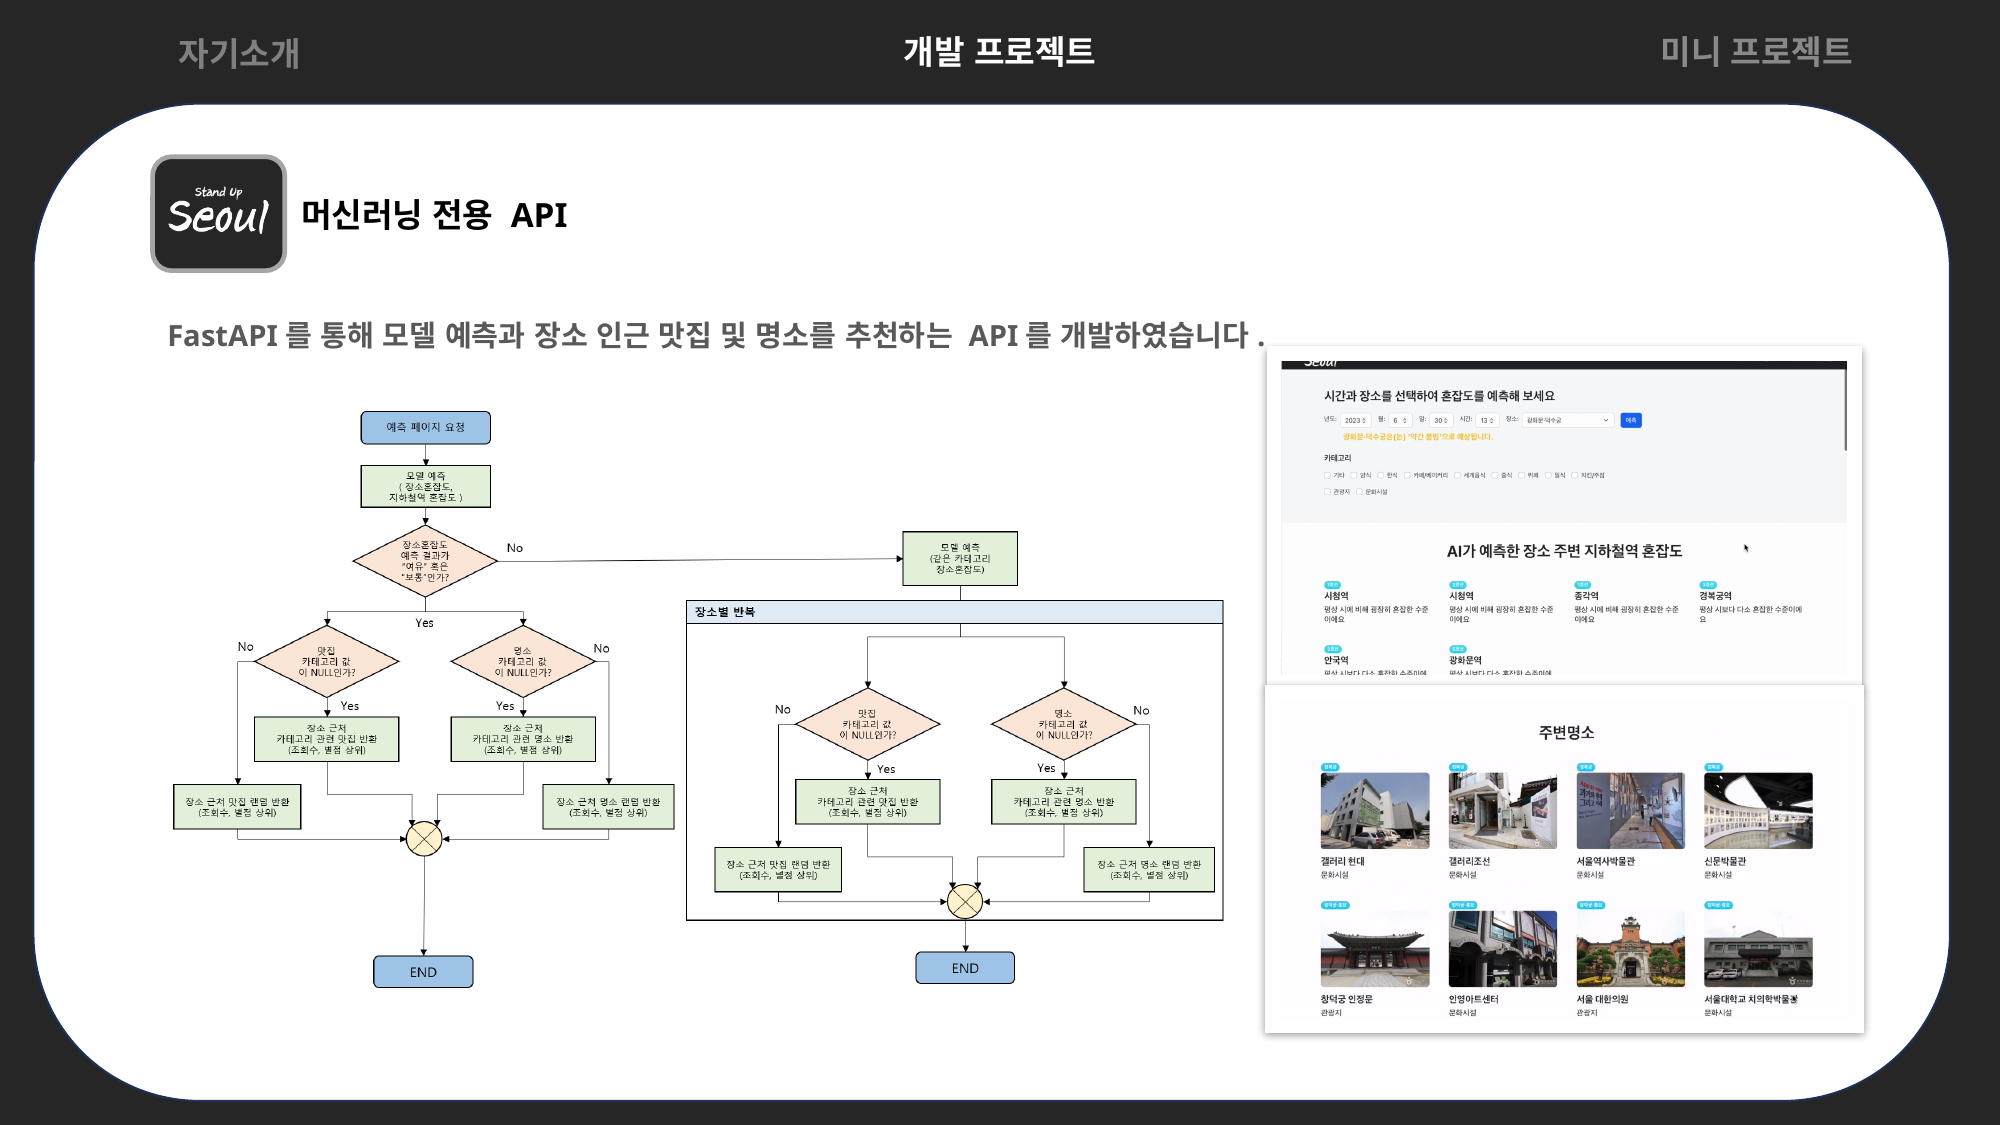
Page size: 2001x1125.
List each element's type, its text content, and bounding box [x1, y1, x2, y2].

text_box 개발 프로젝트 [860, 23, 1140, 79]
picture [1279, 699, 1850, 1019]
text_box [123, 126, 314, 324]
text_box 미니 프로젝트 [1630, 23, 1883, 79]
text_box 머신러닝 전용 API [314, 186, 1230, 242]
text_box FastAPI를 통해 모델 예측과 장소 인근 맛집 및 명소를 추천하는 API를 개발하였습니다. [152, 292, 1856, 360]
text_box [32, 102, 1952, 1102]
picture [1281, 360, 1848, 676]
text_box 자기소개 [144, 25, 335, 81]
picture [161, 405, 1237, 998]
